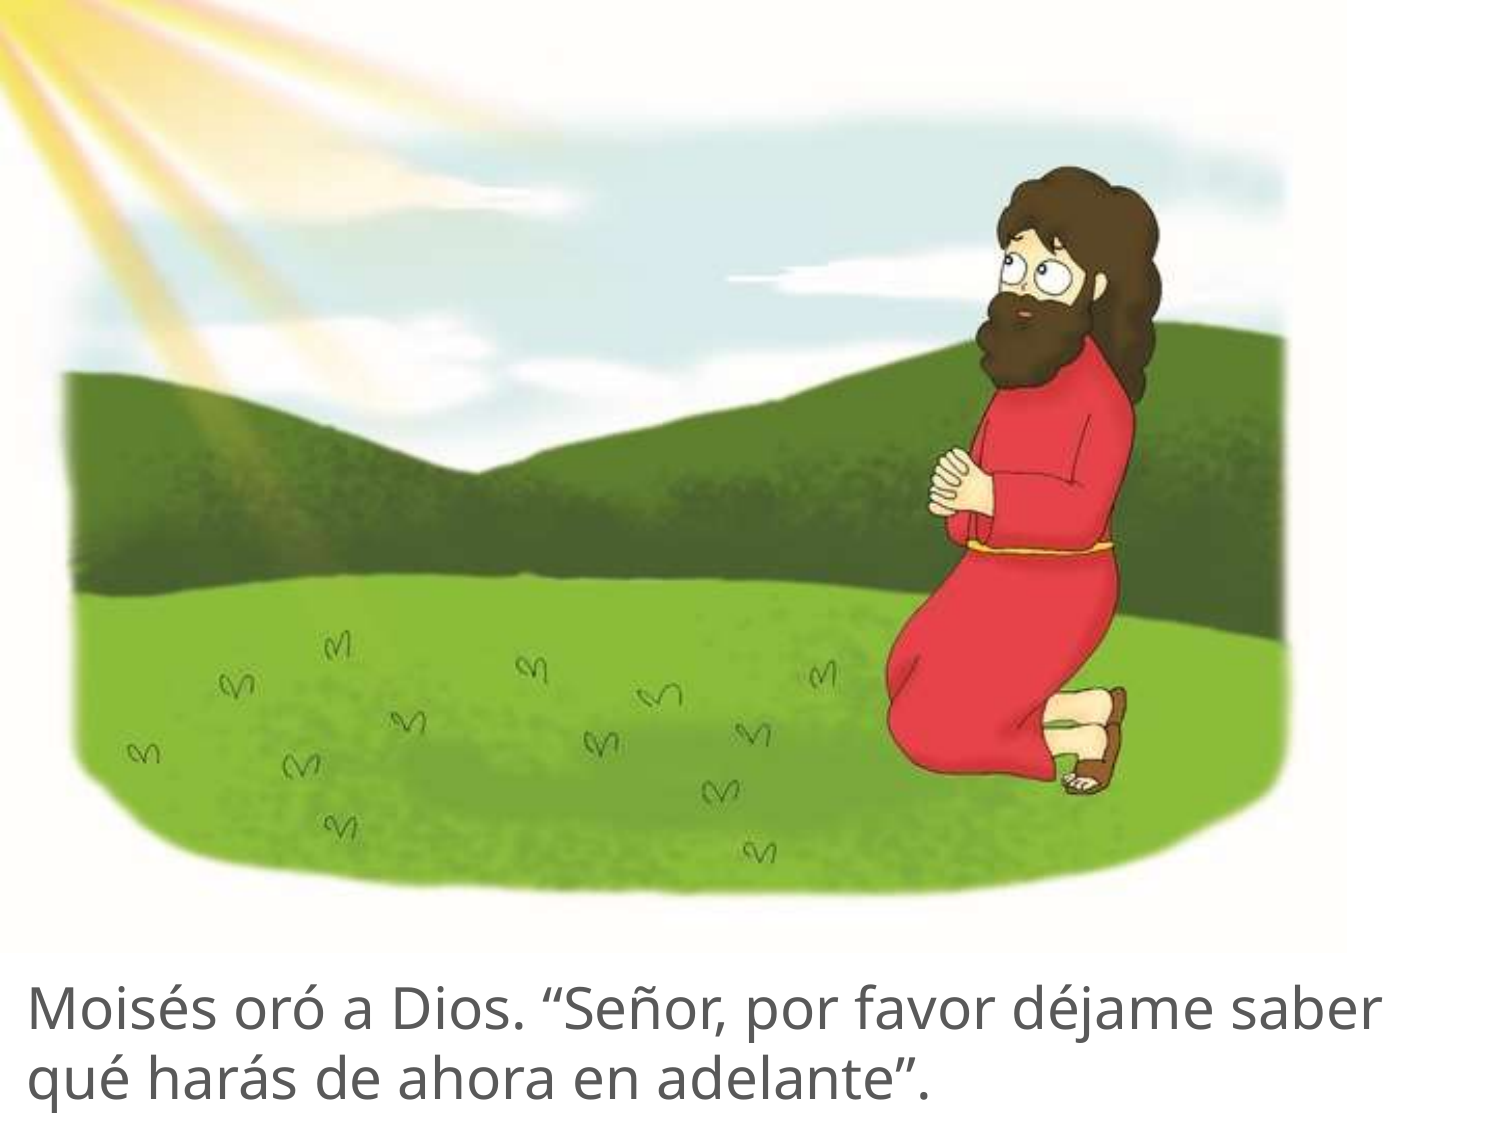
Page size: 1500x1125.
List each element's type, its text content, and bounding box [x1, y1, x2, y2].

picture [0, 0, 1348, 953]
text_box Moisés oró a Dios. “Señor, por favor déjame saber qué harás de ahora en adelante”. [11, 964, 1498, 1119]
